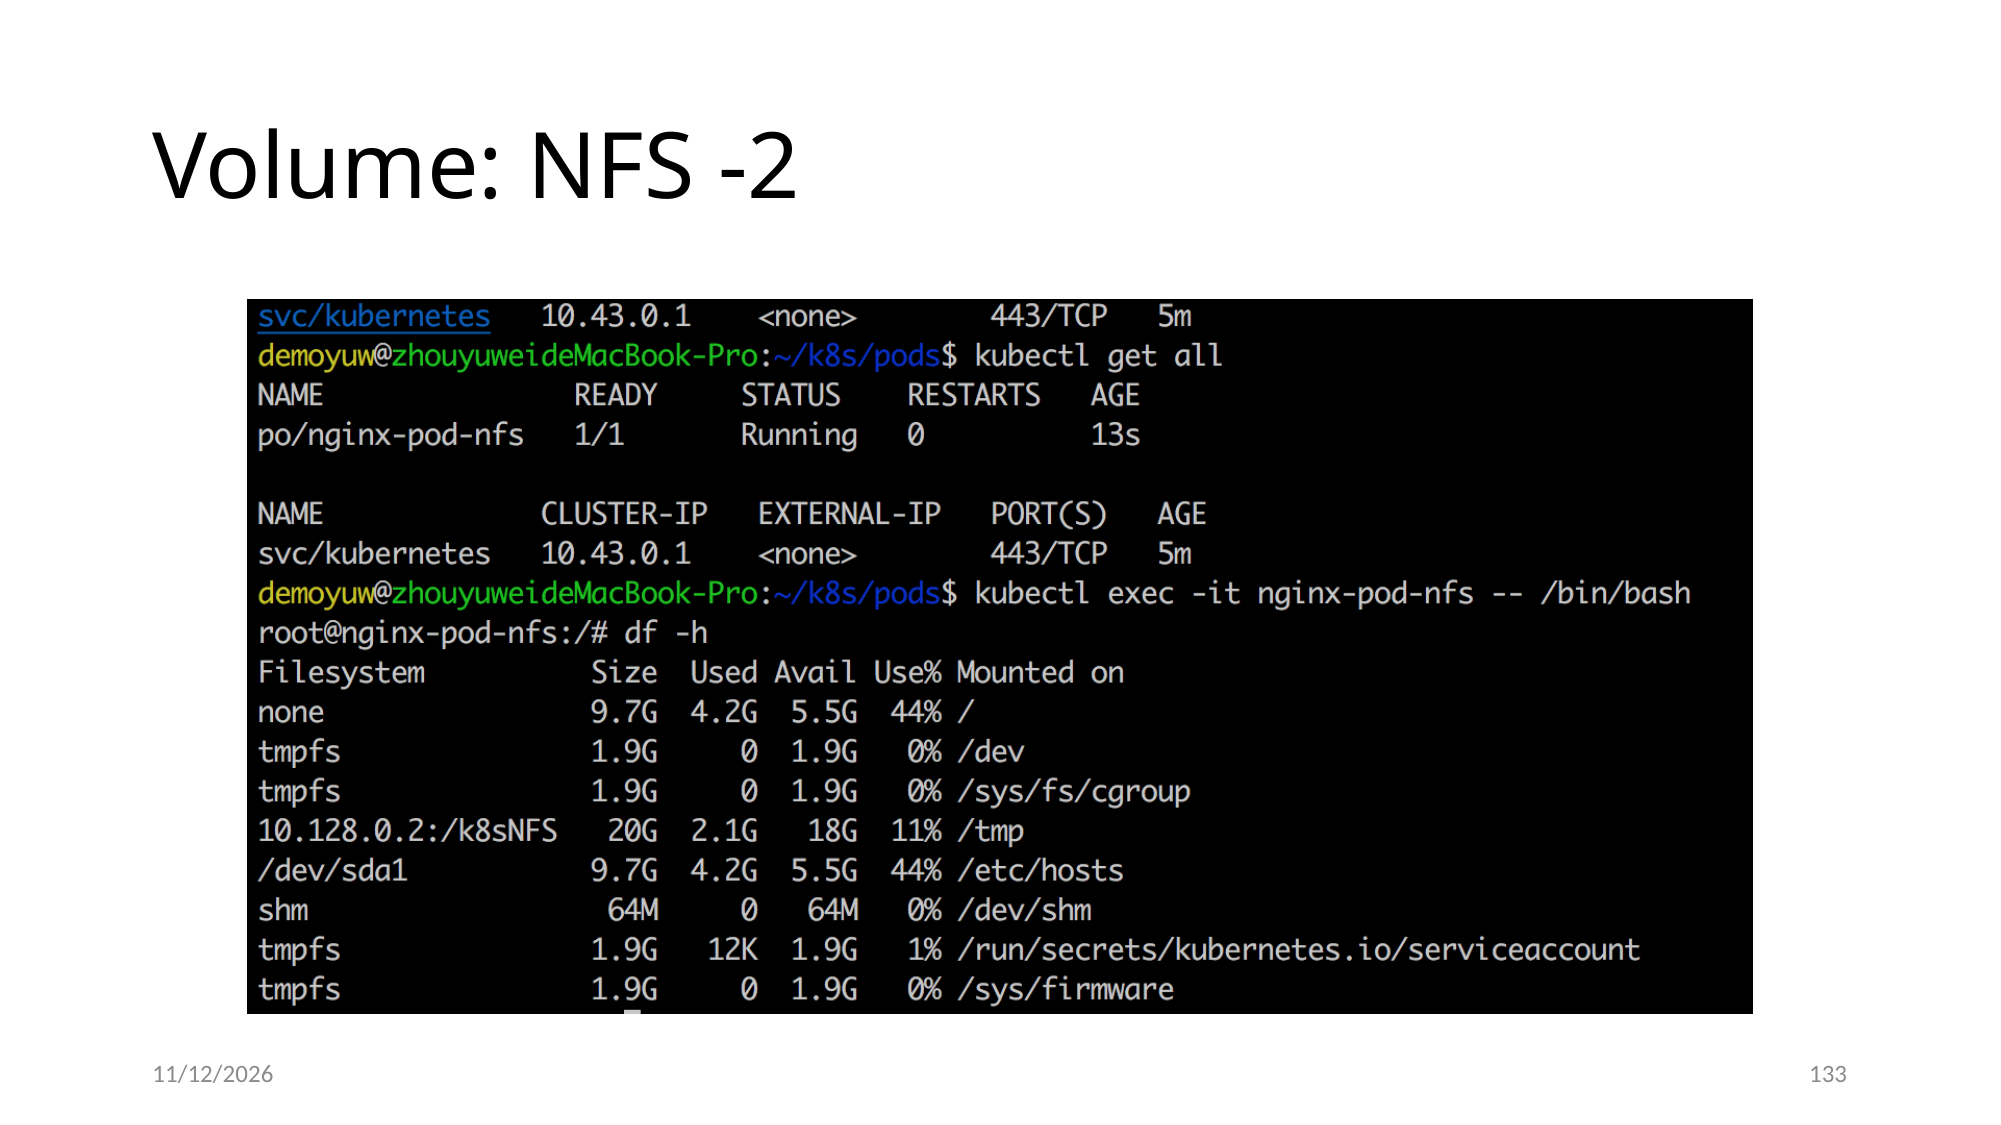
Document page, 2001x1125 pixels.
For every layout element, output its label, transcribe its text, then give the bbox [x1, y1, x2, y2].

title Volume: NFS -2 [137, 59, 1863, 278]
slide_number 133 [1412, 1042, 1863, 1103]
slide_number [137, 1042, 588, 1103]
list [247, 299, 1753, 1014]
